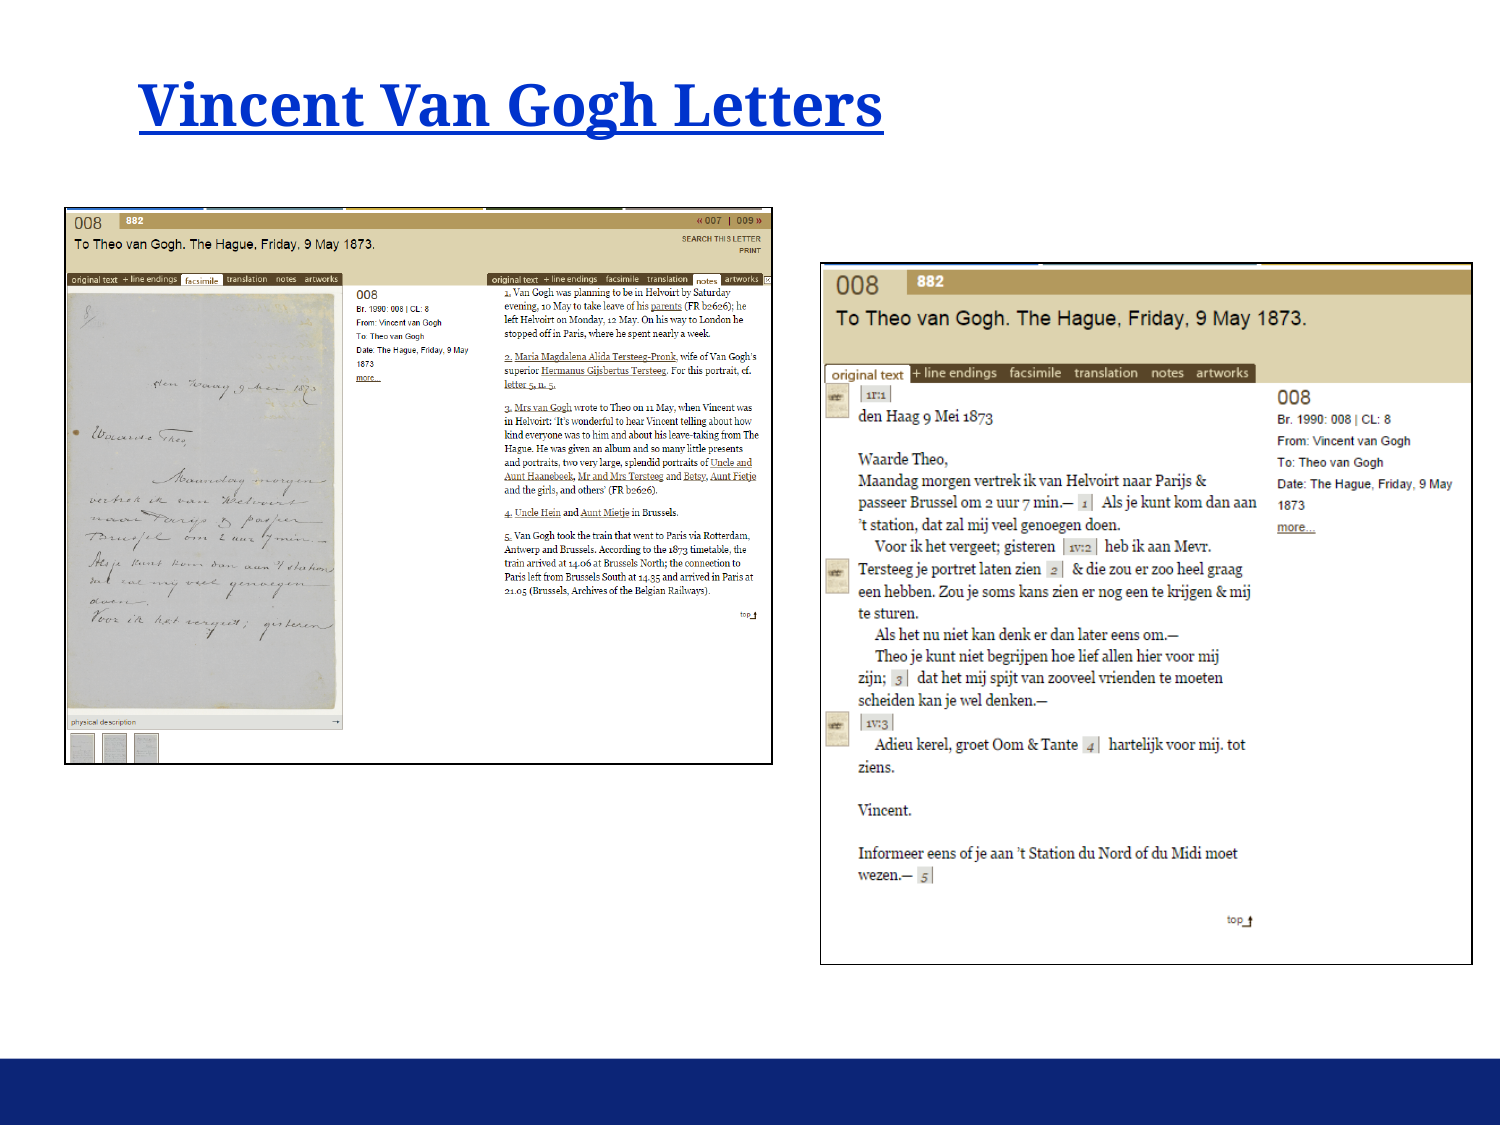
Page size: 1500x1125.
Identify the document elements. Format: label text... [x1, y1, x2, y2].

text_box Vincent Van Gogh Letters [123, 60, 1430, 155]
picture [820, 263, 1472, 964]
picture [65, 207, 772, 764]
text_box [153, 728, 1489, 1047]
